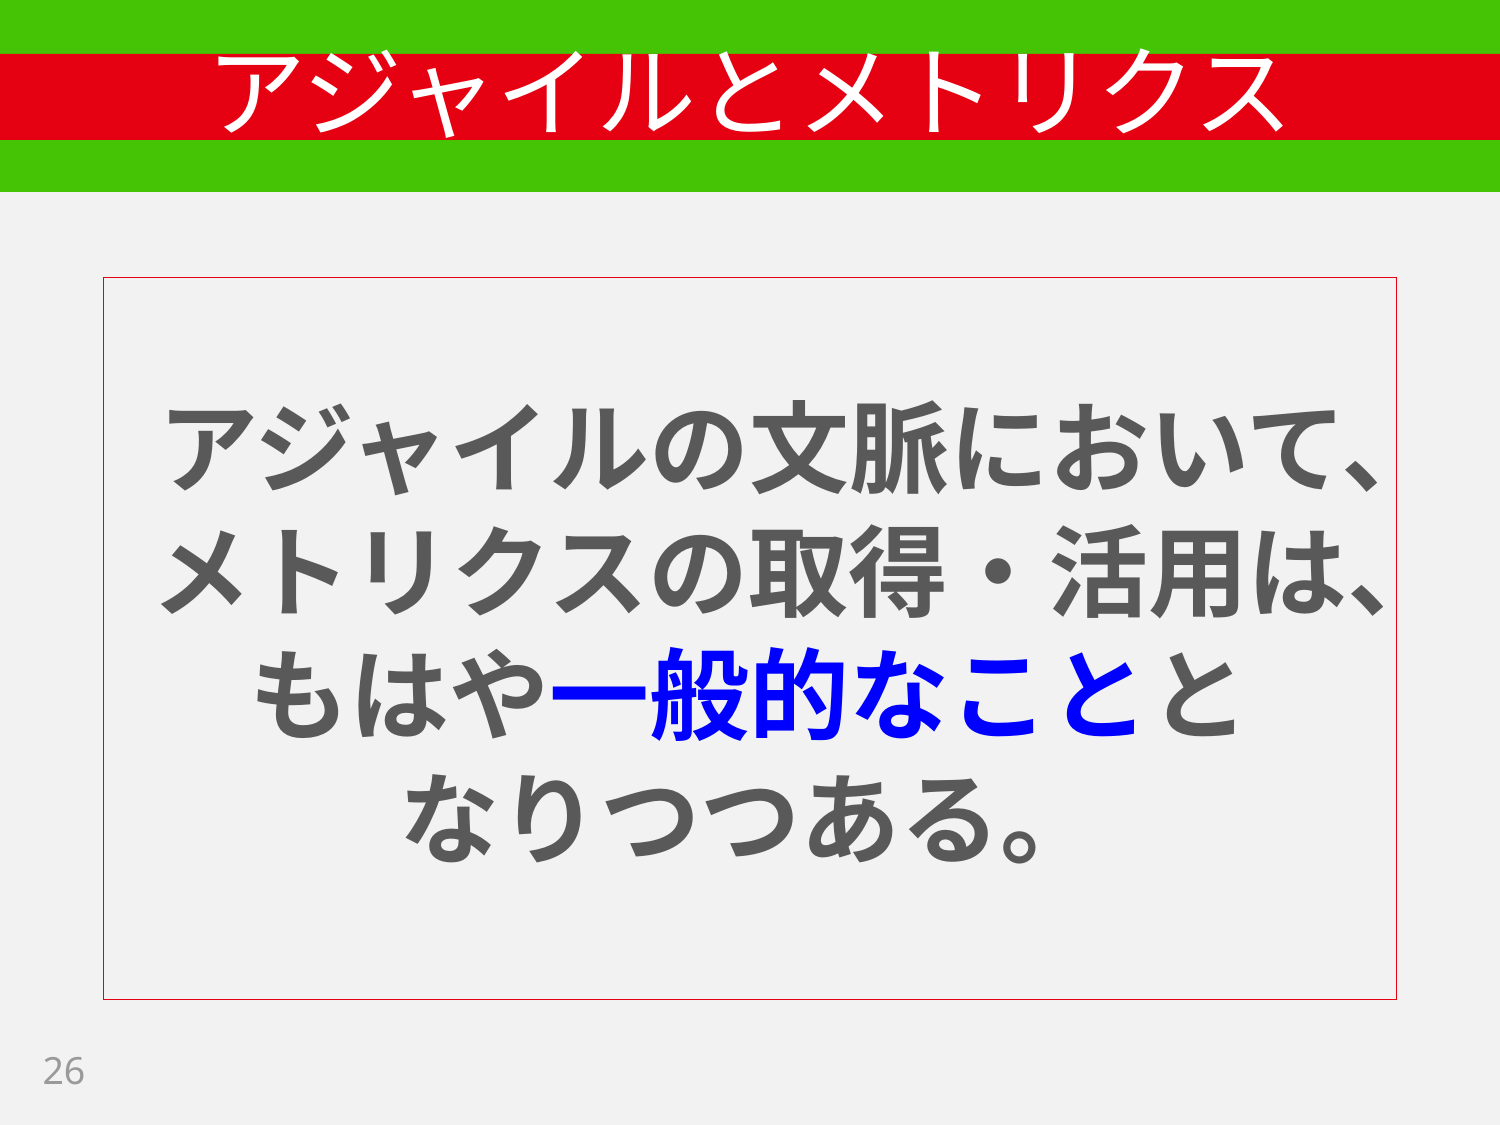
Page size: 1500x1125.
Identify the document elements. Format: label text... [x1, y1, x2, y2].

title アジャイルとメトリクス [0, 53, 1500, 140]
list アジャイルの文脈において、 メトリクスの取得・活用は、 もはや一般的なことと なりつつある。 [103, 277, 1397, 1000]
slide_number 26 [27, 1042, 146, 1102]
